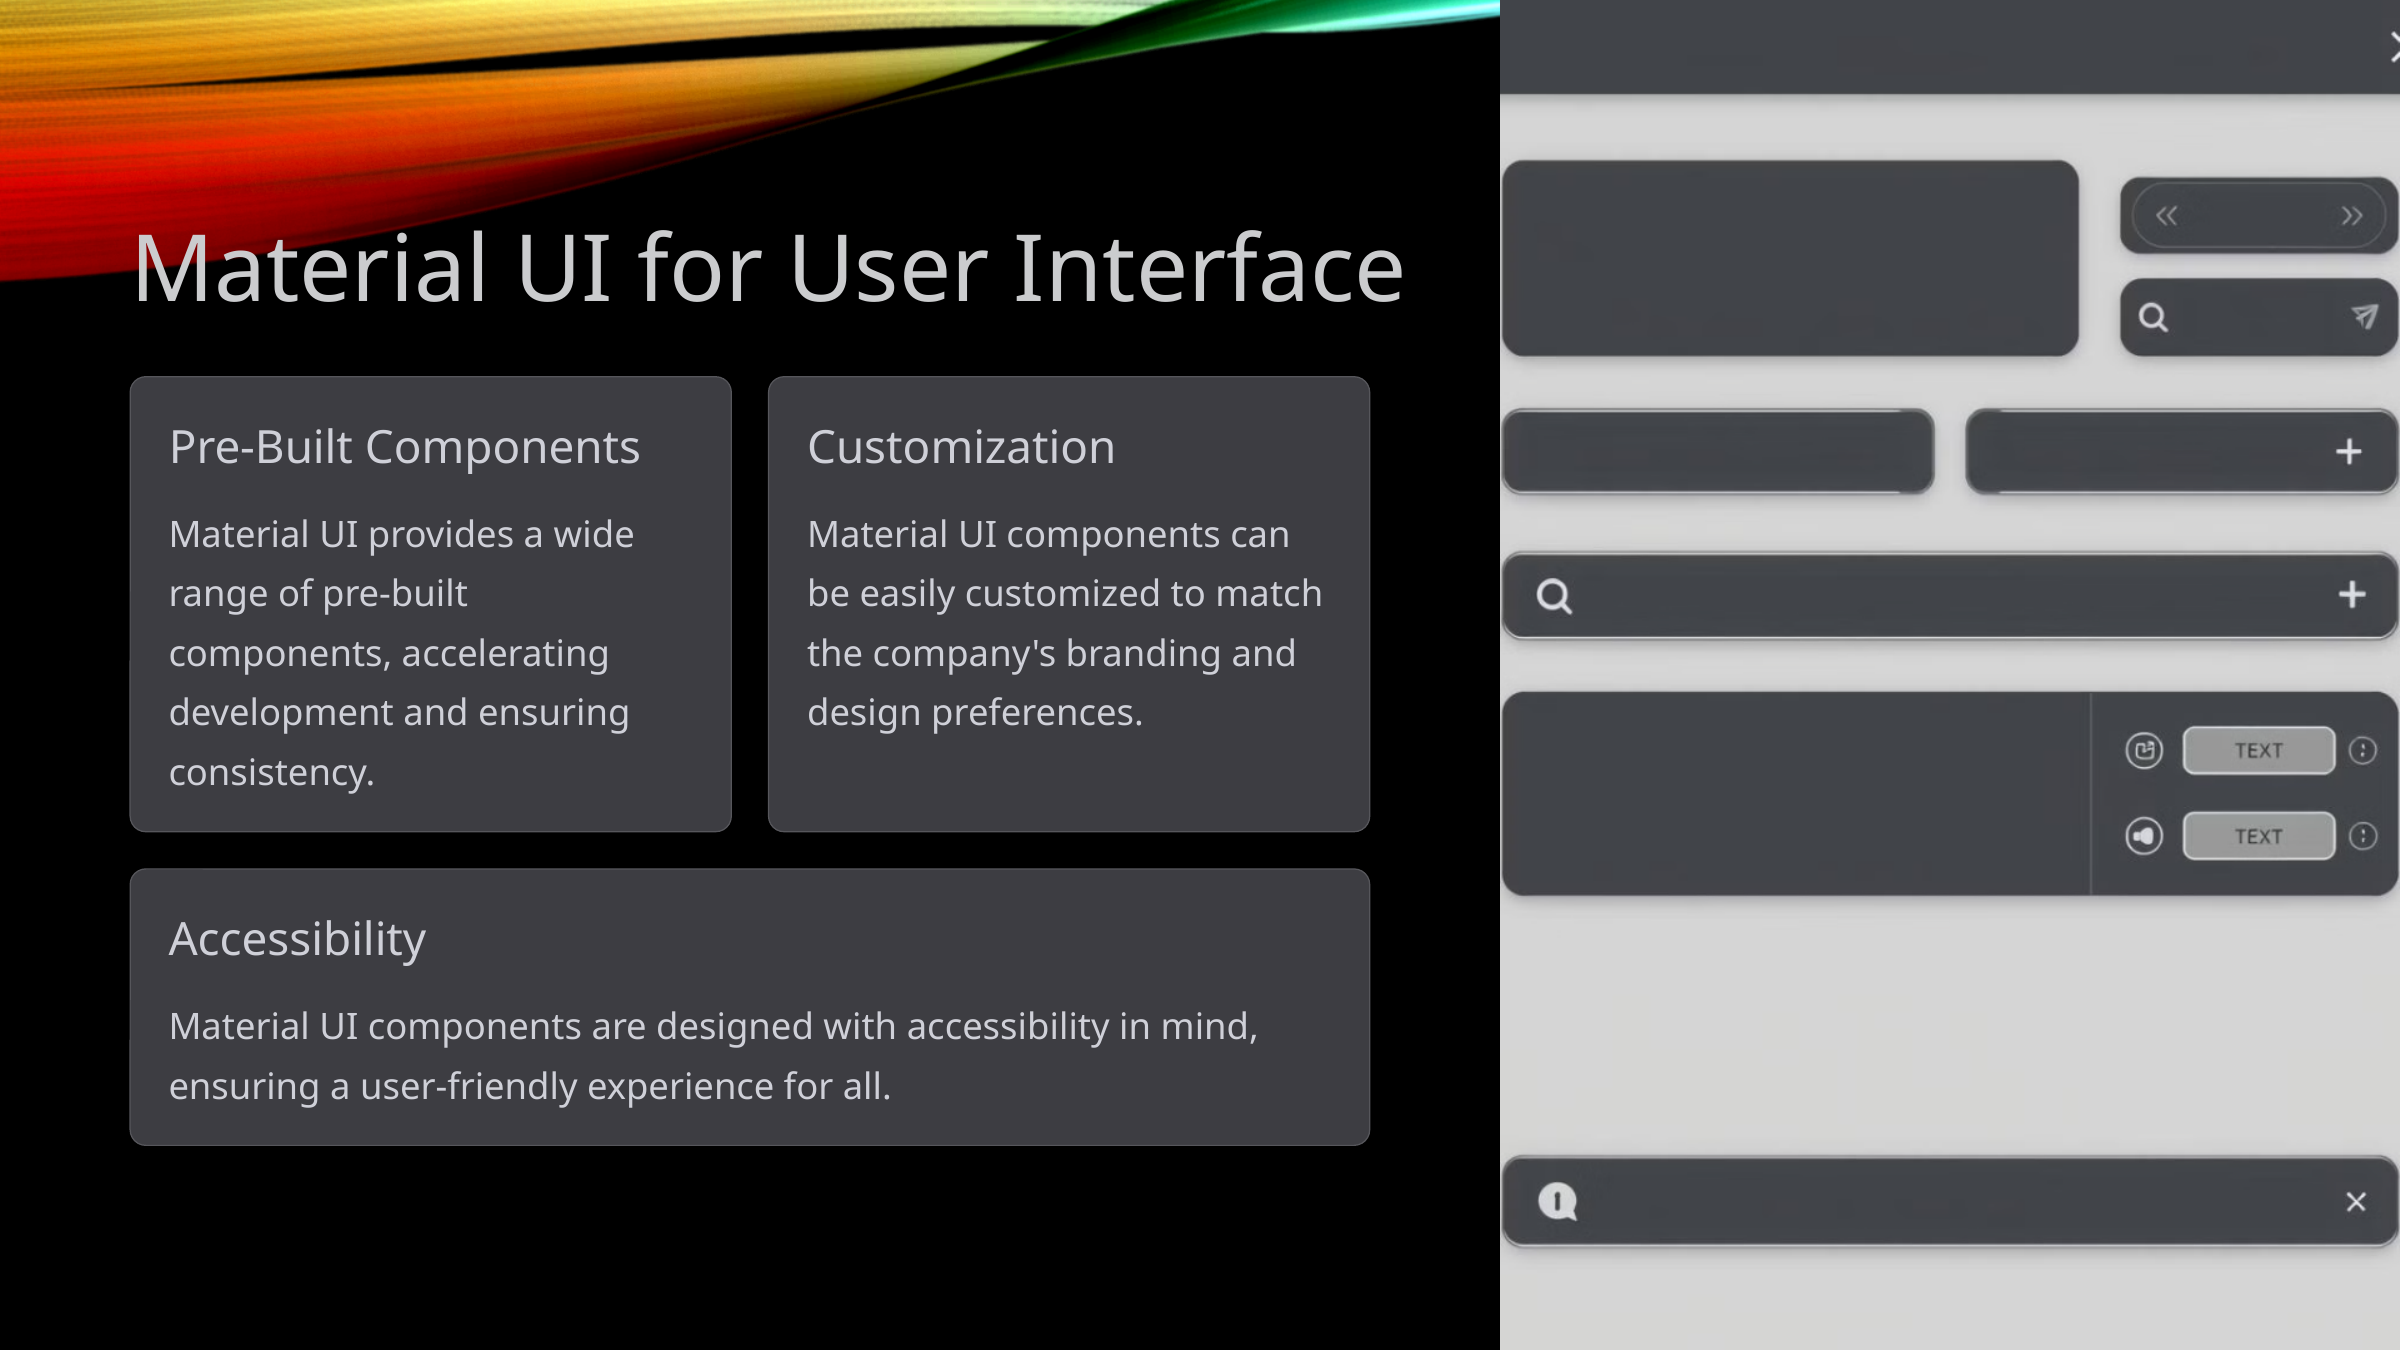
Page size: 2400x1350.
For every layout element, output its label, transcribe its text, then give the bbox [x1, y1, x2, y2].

text_box Material UI provides a wide range of pre-built components, accelerating development and ensuring consistency. [168, 495, 693, 794]
picture [0, 0, 2400, 1350]
text_box Pre-Built Components [168, 415, 661, 474]
text_box [768, 376, 1370, 832]
text_box Material UI components can be easily customized to match the company's branding and design preferences. [806, 495, 1332, 734]
text_box [130, 868, 1370, 1146]
text_box Customization [806, 415, 1273, 474]
text_box [130, 376, 732, 832]
text_box Material UI for User Interface [130, 204, 1367, 321]
text_box Accessibility [168, 907, 634, 966]
text_box Material UI components are designed with accessibility in mind, ensuring a user-friendly experience for all. [168, 987, 1332, 1107]
